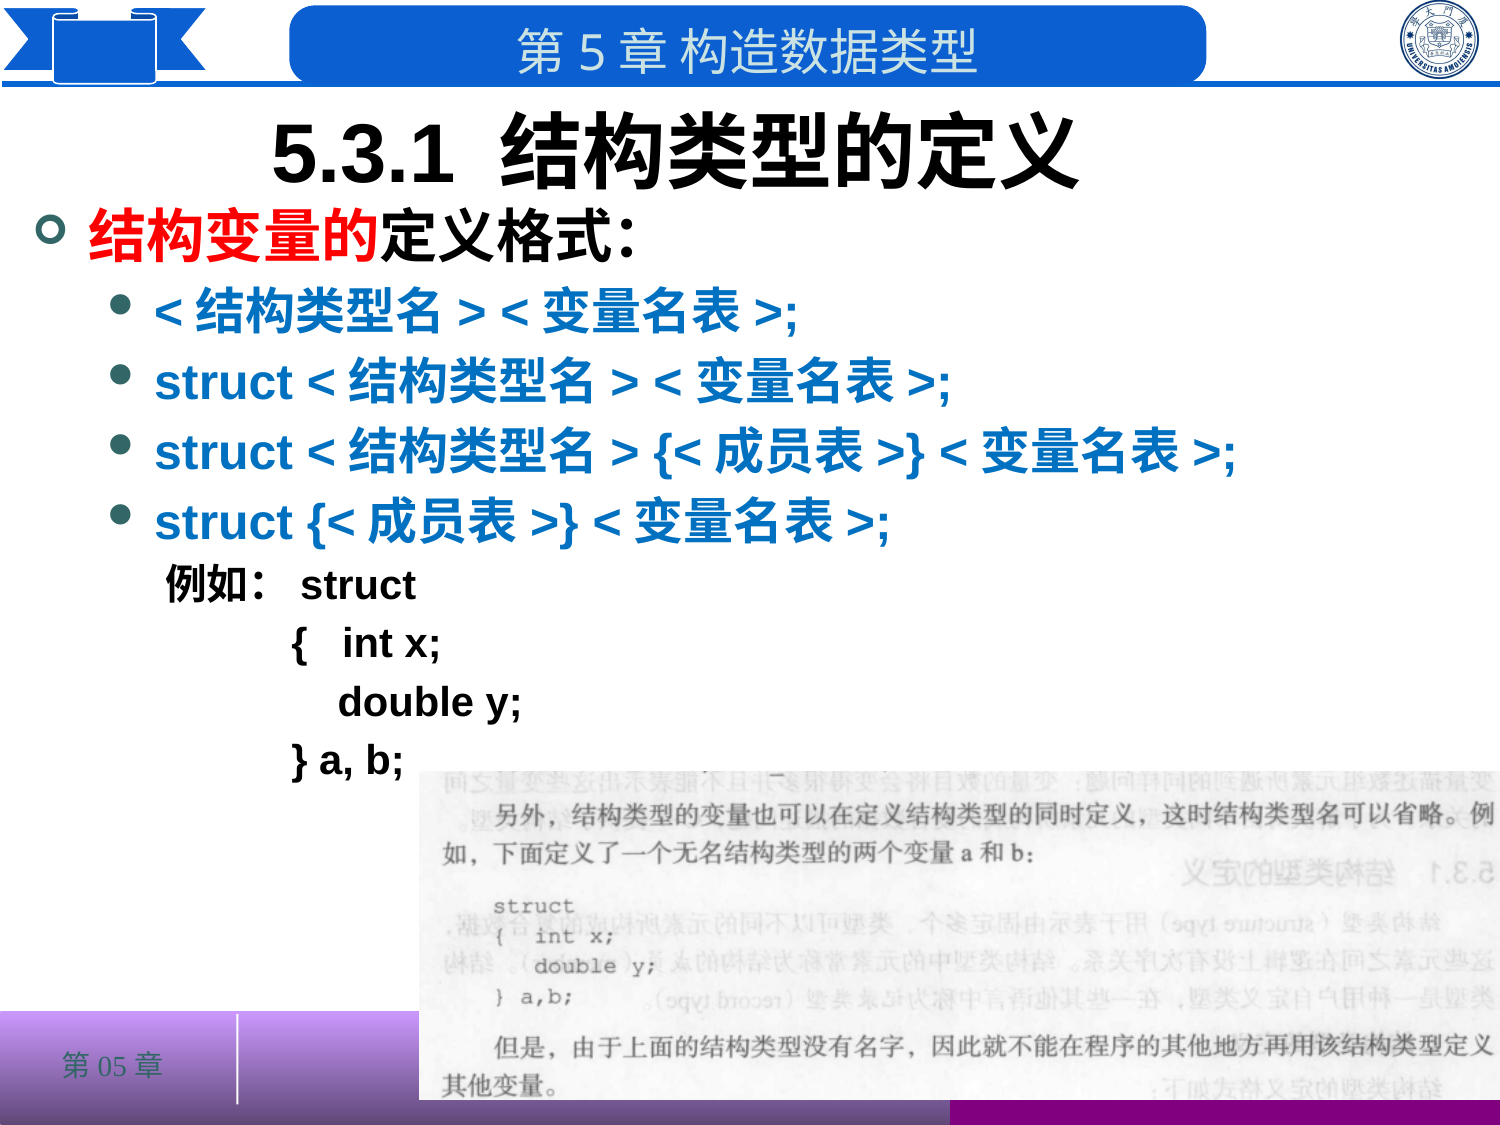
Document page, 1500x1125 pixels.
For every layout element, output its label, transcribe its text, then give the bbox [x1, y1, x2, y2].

picture [1399, 0, 1480, 80]
list 结构变量的定义格式： <结构类型名> <变量名表>; struct <结构类型名> <变量名表>; struct <结构类型名> {<成员表>} <变量名表>; struct {<成员表>} <变量名表>; 例如：struct { int x; double y; } a, b; [17, 191, 1312, 826]
slide_number [249, 1025, 413, 1100]
text_box 5.3.1 结构类型的定义 [256, 23, 1407, 274]
picture [418, 771, 1500, 1101]
